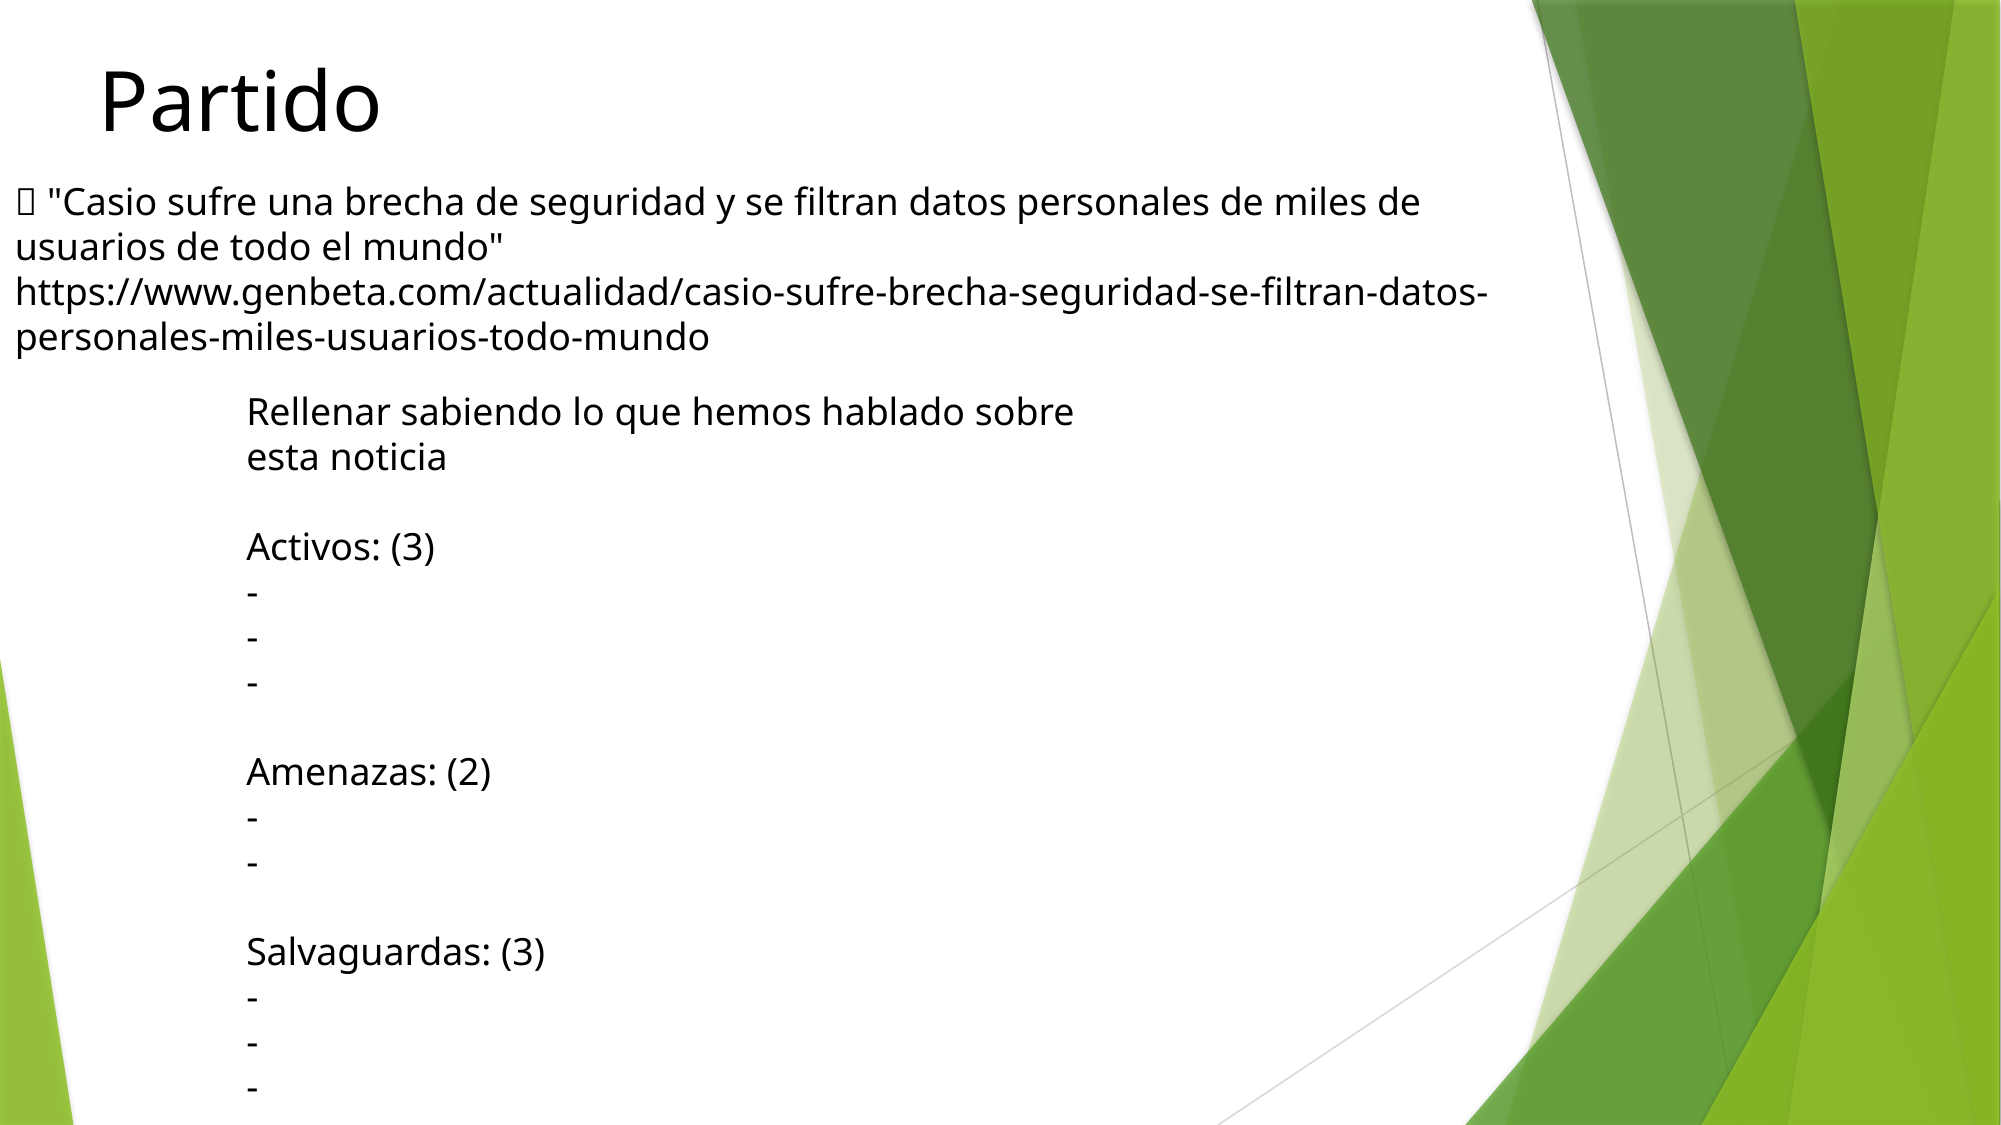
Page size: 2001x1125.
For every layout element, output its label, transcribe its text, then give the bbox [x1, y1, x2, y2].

text_box 📃 "Casio sufre una brecha de seguridad y se filtran datos personales de miles de usuarios de todo el mundo" https://www.genbeta.com/actualidad/casio-sufre-brecha-seguridad-se-filtran-datos-personales-miles-usuarios-todo-mundo [0, 170, 1565, 365]
text_box Rellenar sabiendo lo que hemos hablado sobre esta noticia Activos: (3) - - - Amenazas: (2) - - Salvaguardas: (3) - - - [231, 380, 1116, 1125]
text_box Partido [84, 40, 887, 156]
